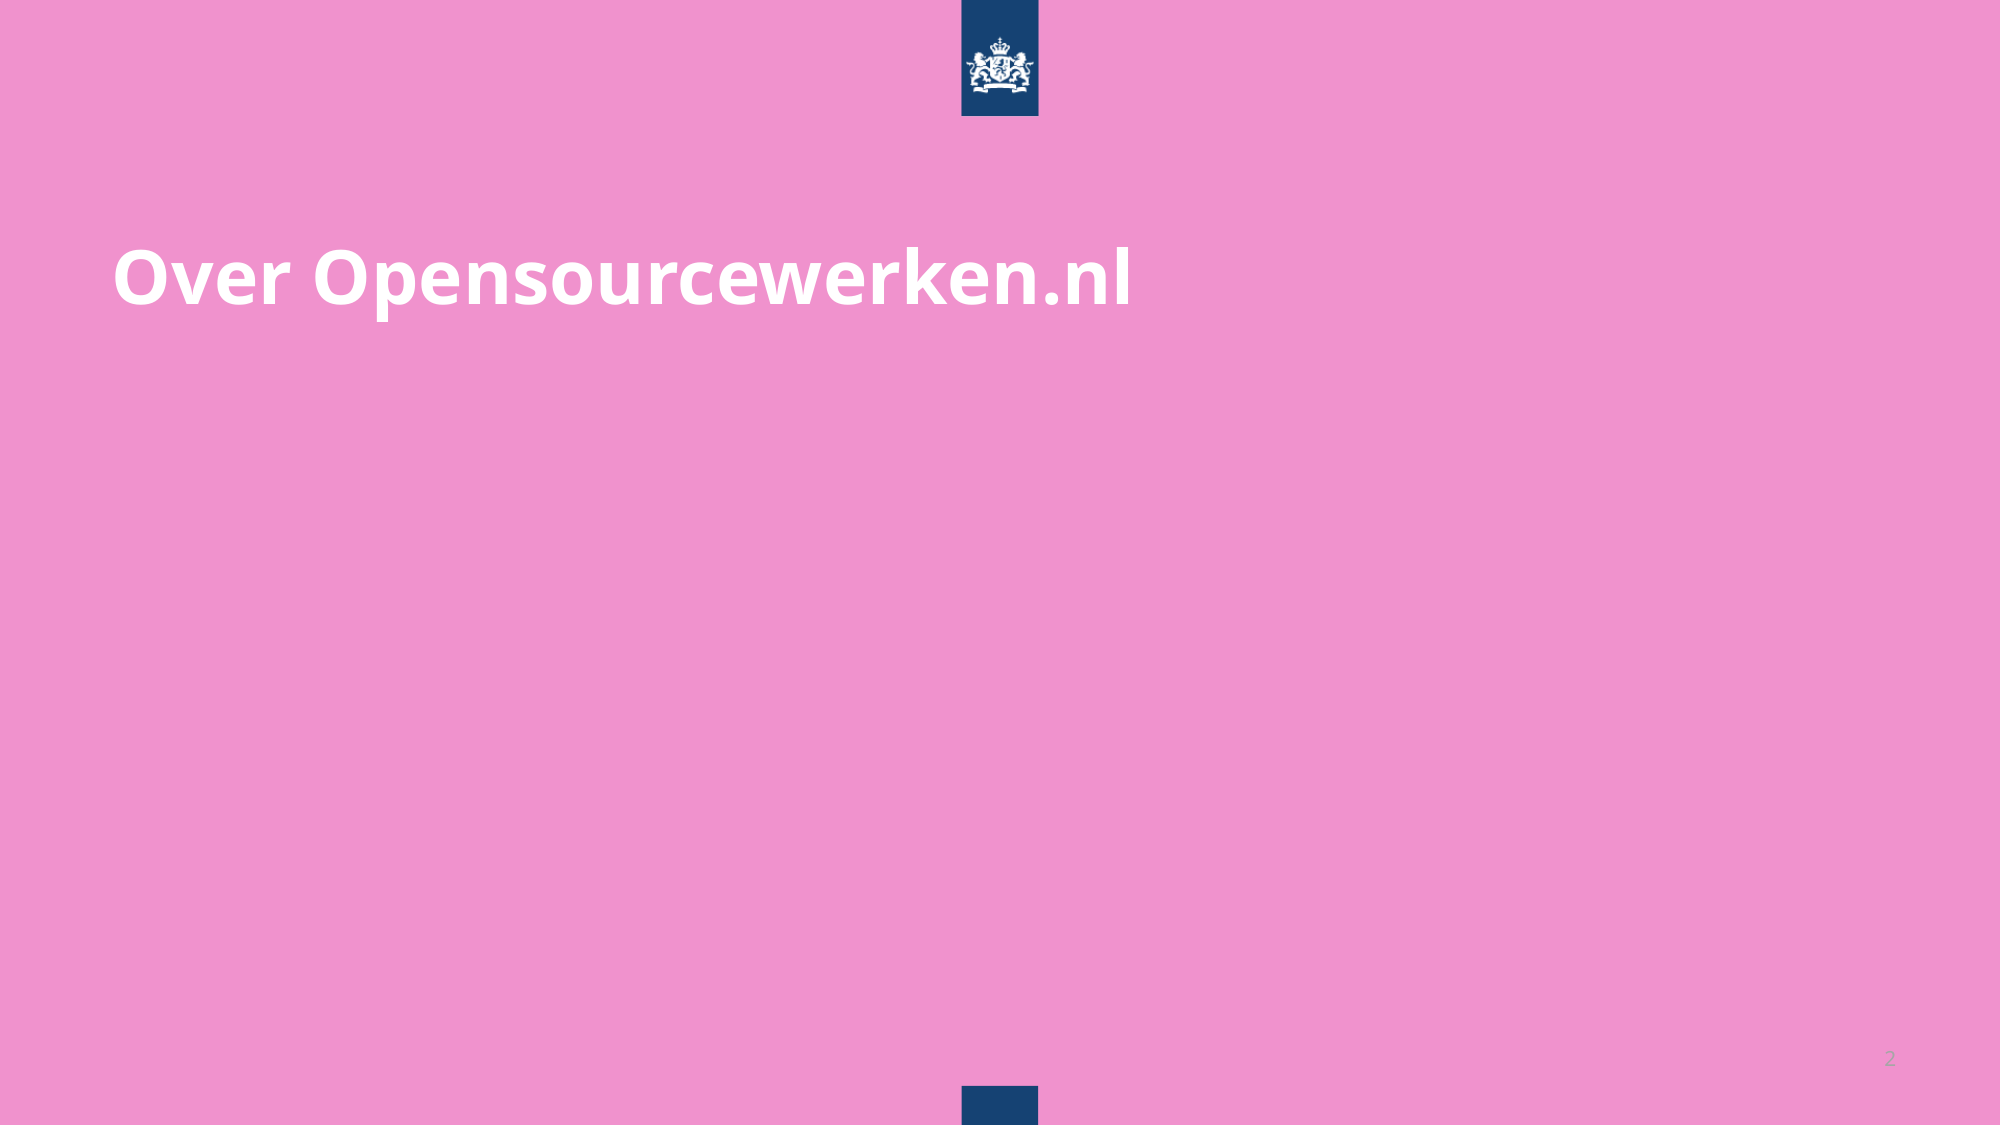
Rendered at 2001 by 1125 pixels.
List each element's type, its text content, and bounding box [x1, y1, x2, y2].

title Over Opensourcewerken.nl [103, 172, 1897, 329]
picture [0, 0, 2001, 175]
slide_number 2 [1874, 1047, 1897, 1074]
